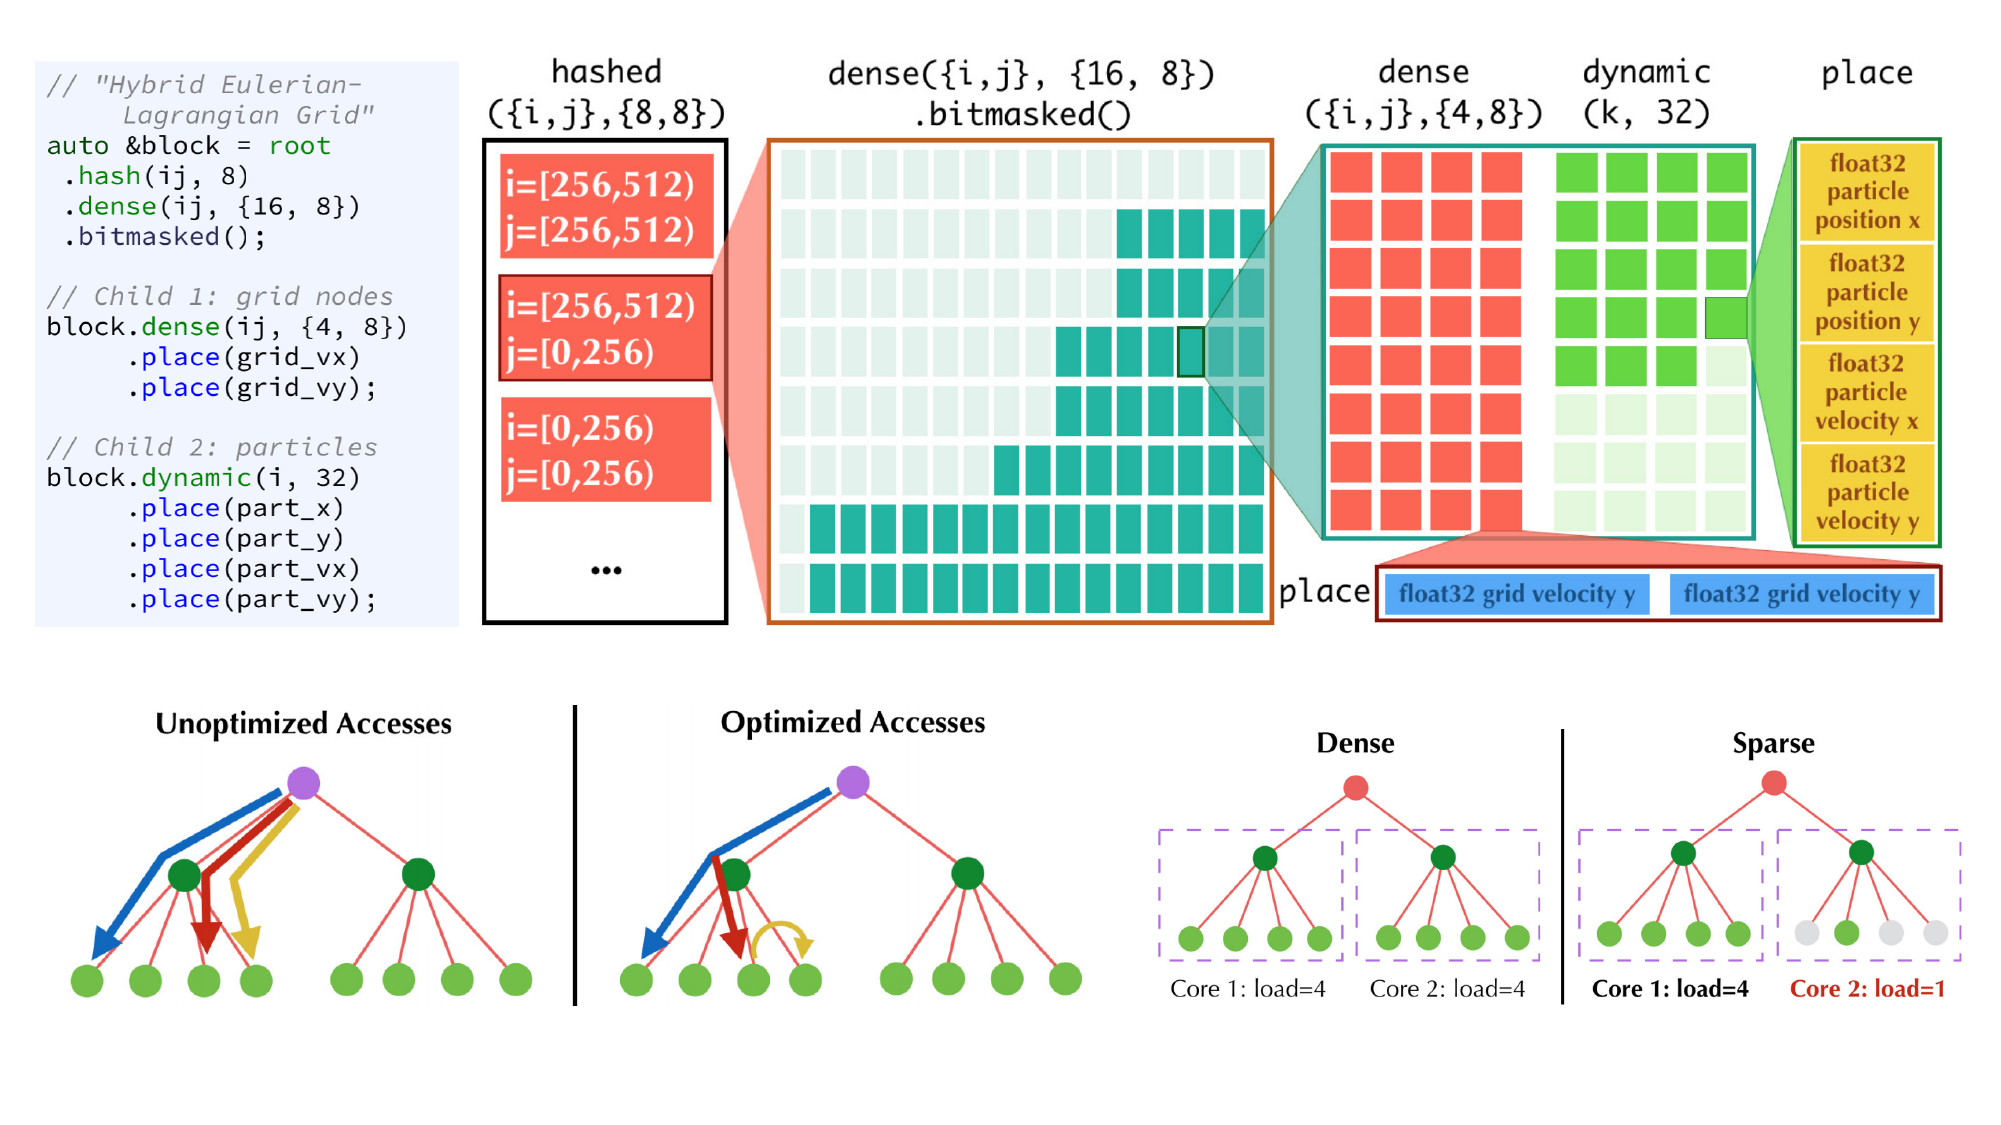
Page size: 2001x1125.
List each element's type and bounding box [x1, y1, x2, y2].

picture [1137, 700, 1989, 1018]
picture [39, 673, 1116, 1018]
picture [24, 42, 1976, 640]
